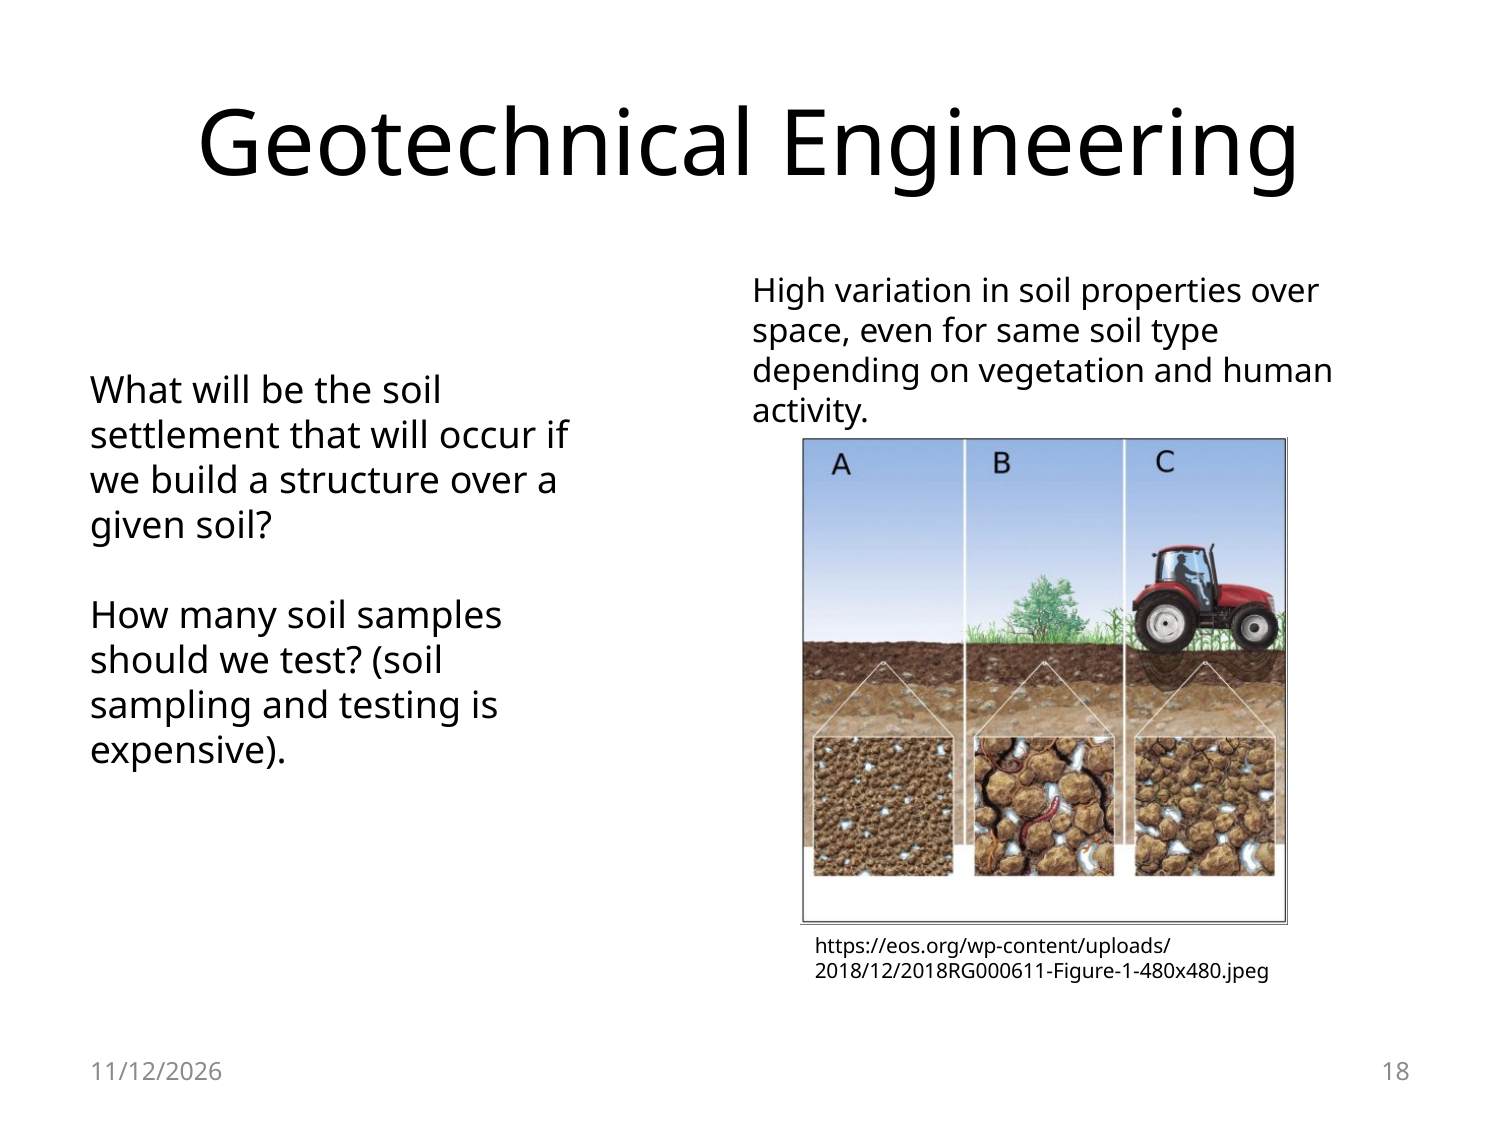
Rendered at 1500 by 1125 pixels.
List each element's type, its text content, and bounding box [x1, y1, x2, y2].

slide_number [75, 1042, 425, 1103]
text_box https://eos.org/wp-content/uploads/2018/12/2018RG000611-Figure-1-480x480.jpeg [800, 933, 1288, 990]
text_box What will be the soil settlement that will occur if we build a structure over a given soil? How many soil samples should we test? (soil sampling and testing is expensive). [75, 358, 625, 778]
slide_number 18 [1074, 1042, 1425, 1103]
text_box High variation in soil properties over space, even for same soil type depending on vegetation and human activity. [737, 261, 1350, 437]
title Geotechnical Engineering [75, 45, 1425, 233]
picture [799, 437, 1288, 926]
